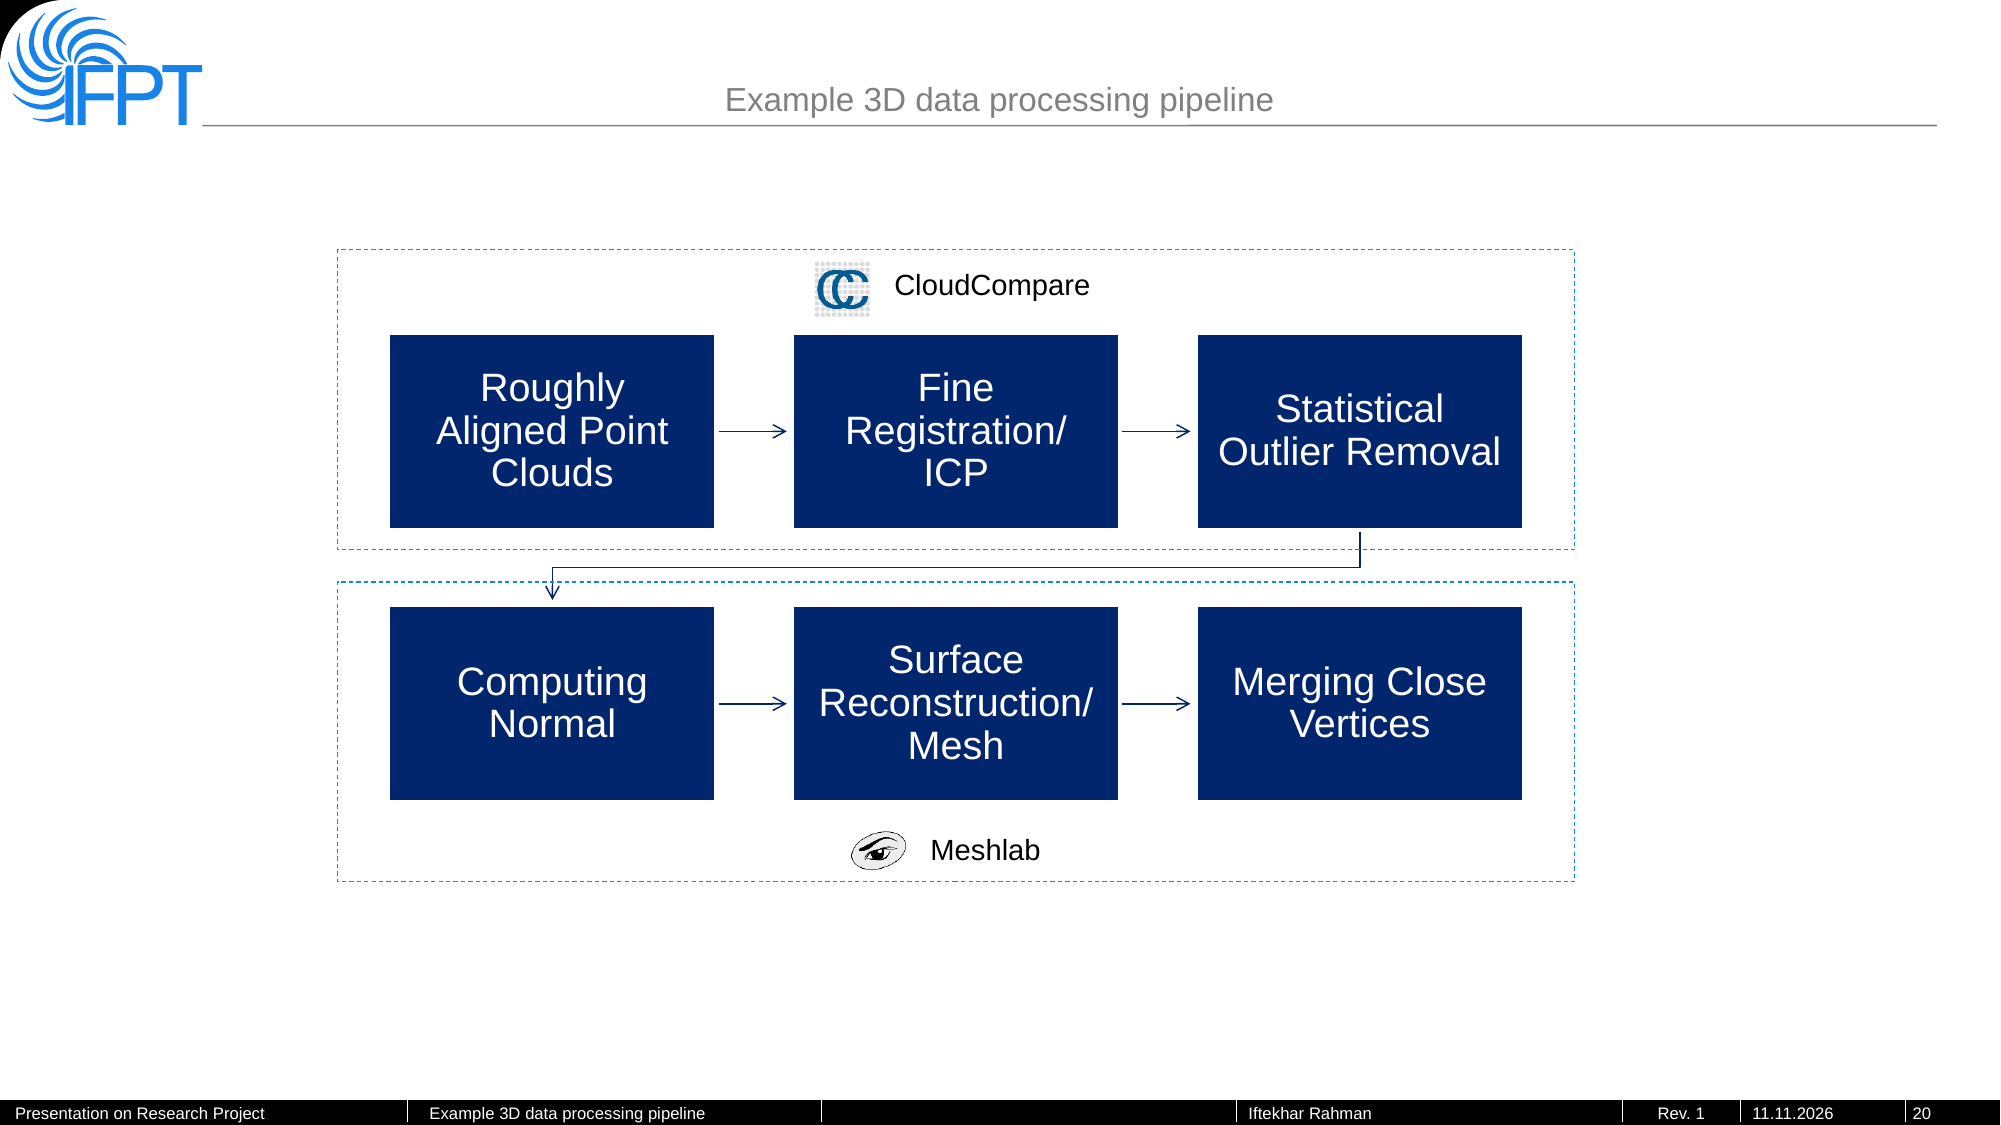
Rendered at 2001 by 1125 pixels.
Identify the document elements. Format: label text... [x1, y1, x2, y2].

picture [812, 259, 872, 319]
text_box CloudCompare [879, 259, 1106, 309]
text_box [335, 248, 1577, 552]
slide_number 20 [1897, 1100, 2000, 1125]
picture [851, 823, 906, 879]
title Example 3D data processing pipeline [196, 13, 1804, 132]
text_box [335, 580, 1577, 884]
text_box [552, 550, 1361, 581]
list Example 3D data processing pipeline [414, 1100, 822, 1125]
list Presentation on Research Project [0, 1100, 408, 1125]
text_box Meshlab [915, 823, 1056, 874]
